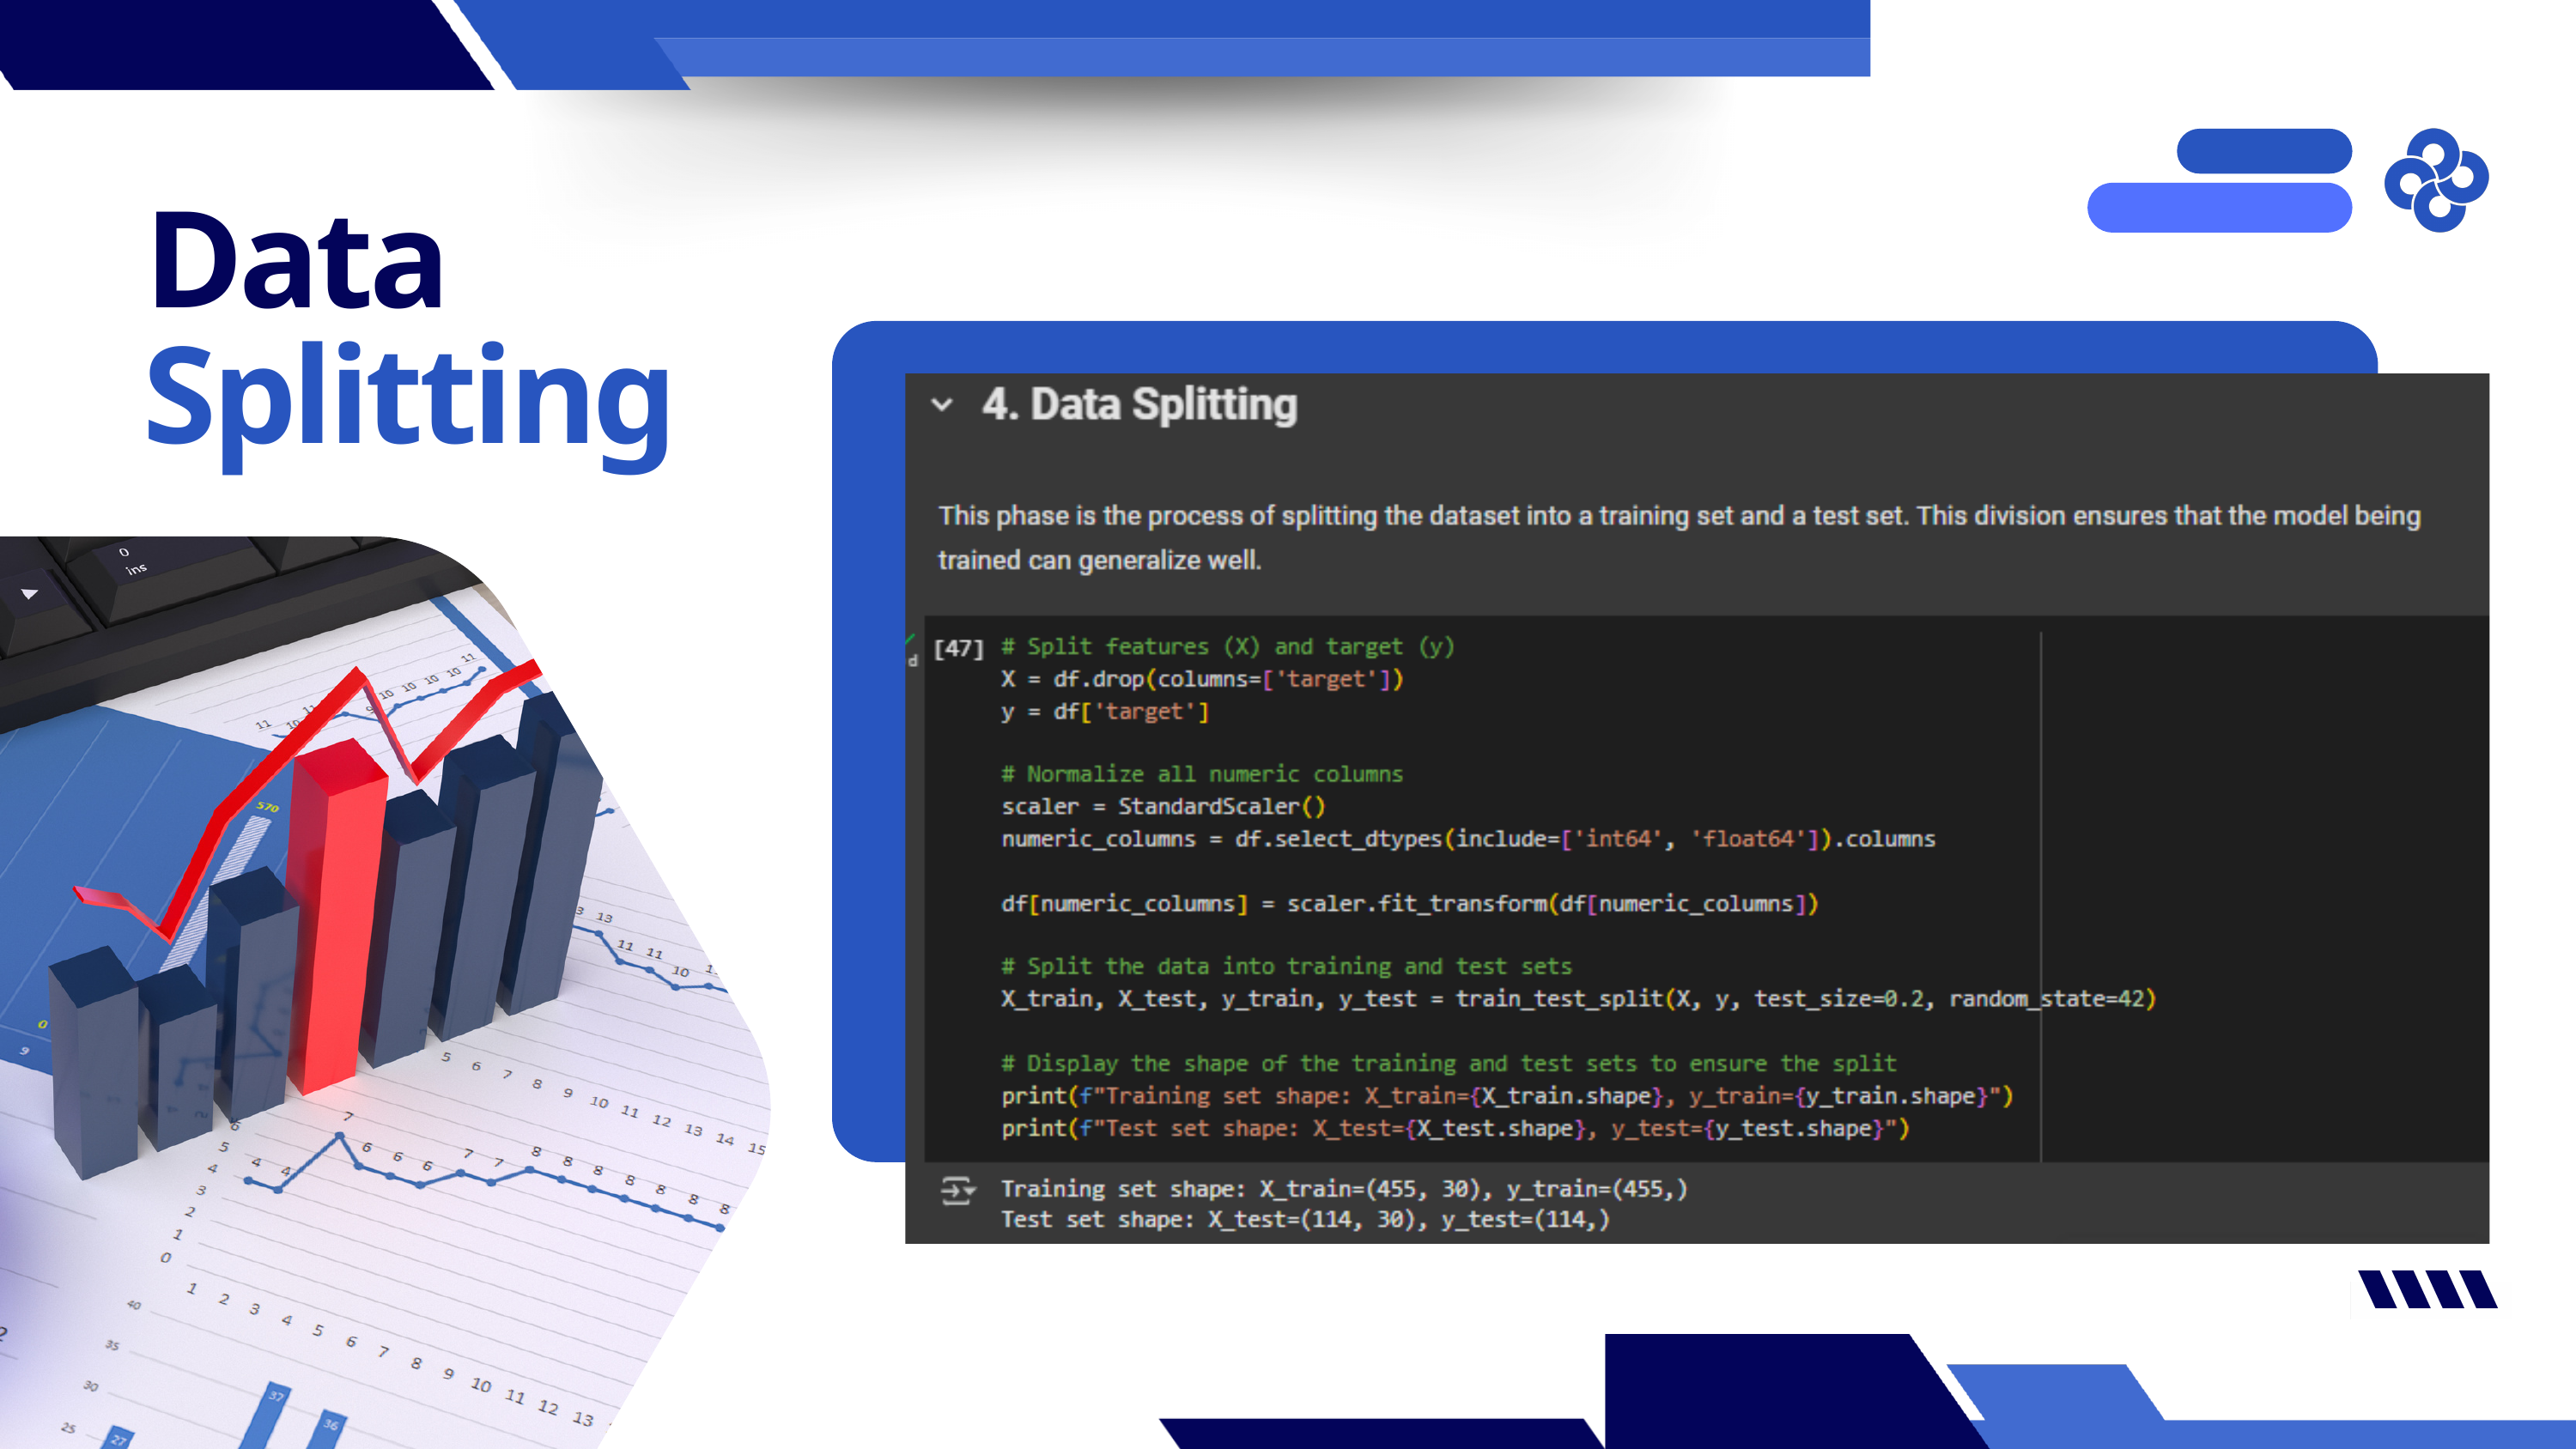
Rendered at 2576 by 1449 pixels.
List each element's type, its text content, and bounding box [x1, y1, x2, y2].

text_box [0, 0, 1871, 90]
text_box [0, 536, 796, 1449]
text_box Data [144, 217, 1455, 335]
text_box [831, 320, 2379, 1163]
text_box [2350, 1270, 2512, 1320]
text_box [2087, 128, 2490, 233]
text_box Splitting [143, 353, 827, 470]
text_box [1692, 1334, 2576, 1449]
text_box [905, 373, 2490, 1244]
text_box [1156, 1319, 1692, 1449]
text_box [520, 90, 1738, 270]
